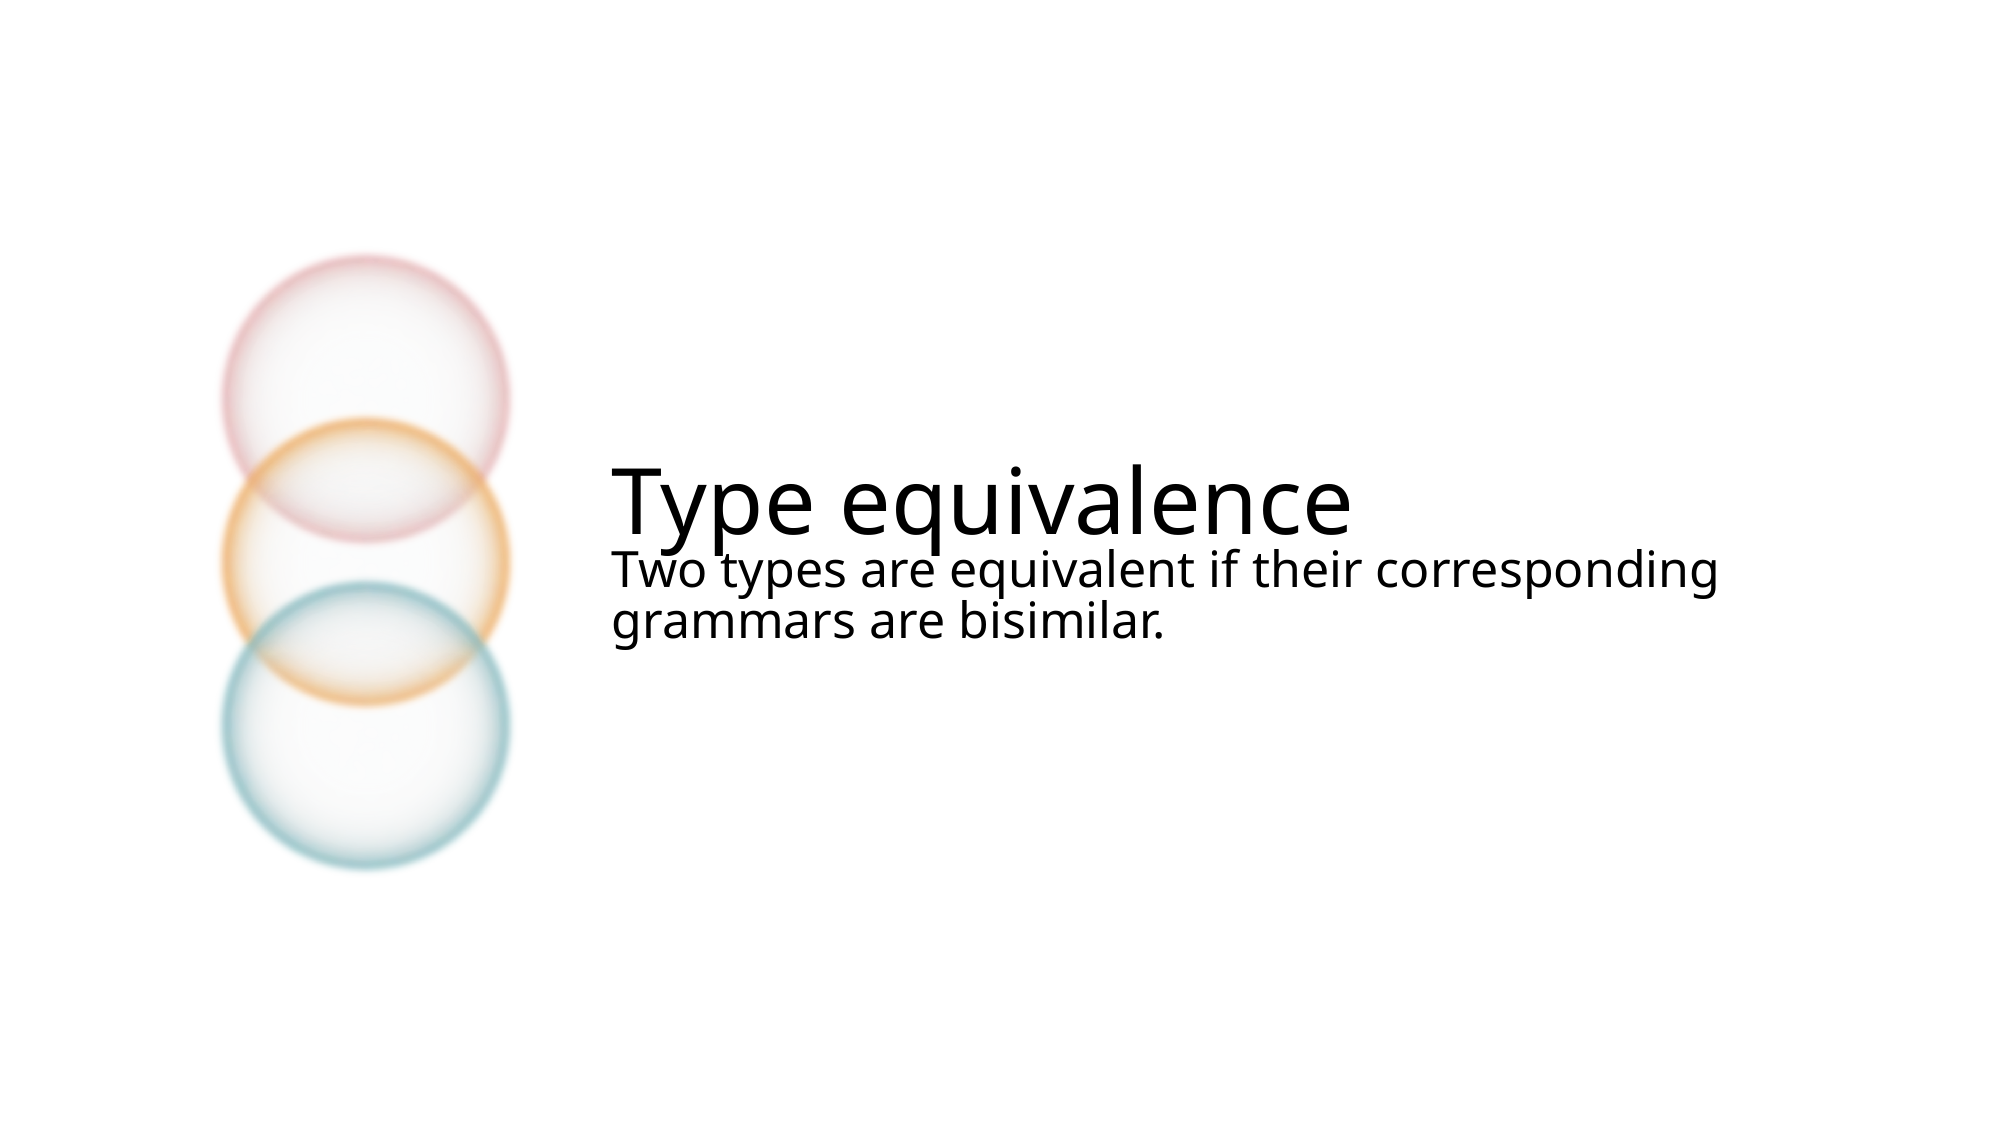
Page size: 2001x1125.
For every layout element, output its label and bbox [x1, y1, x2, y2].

text_box [611, 425, 1843, 652]
text_box [212, 246, 519, 879]
